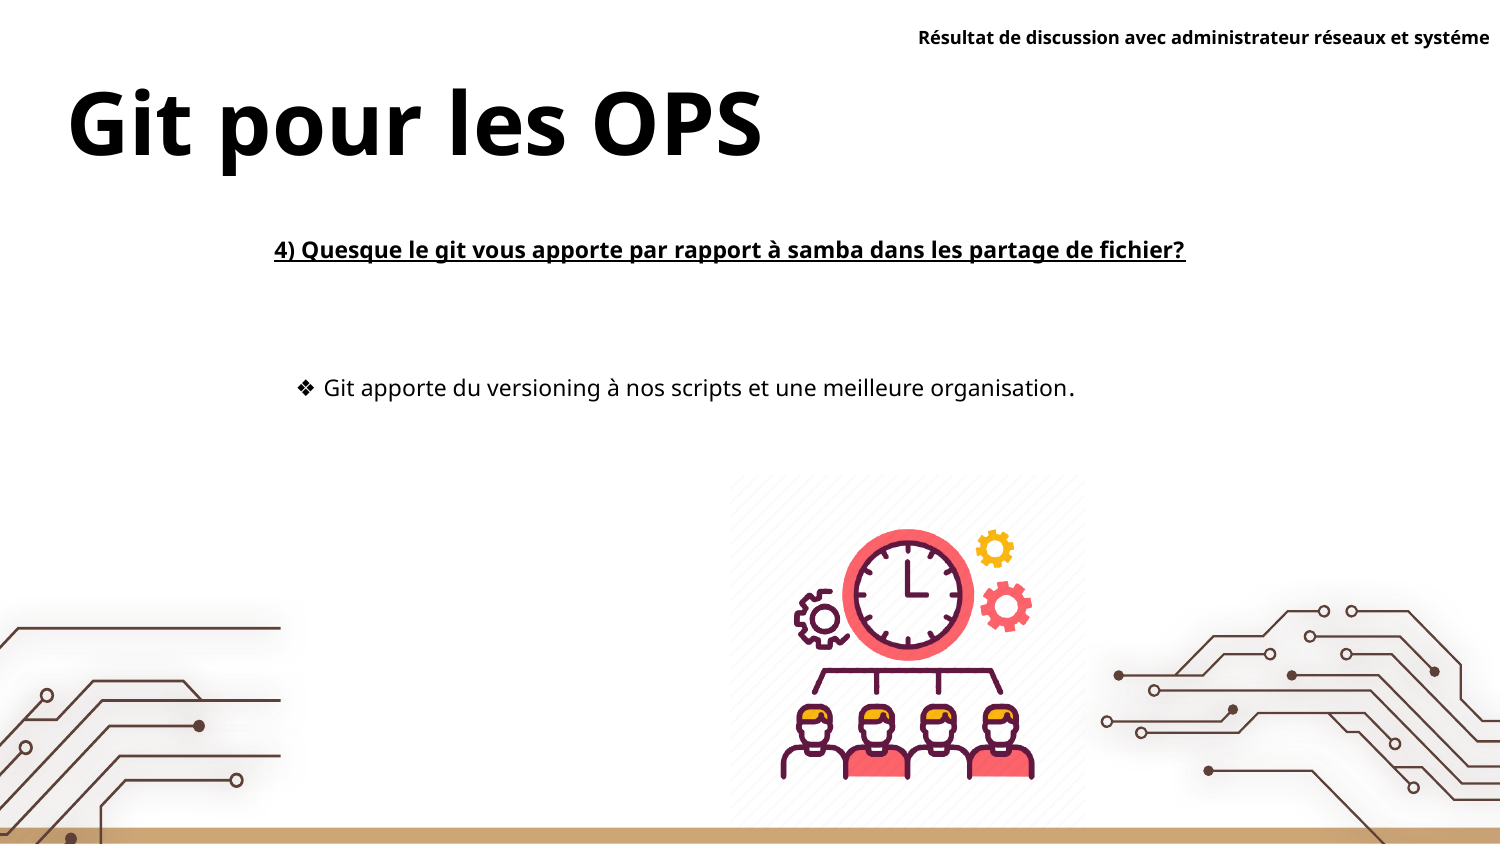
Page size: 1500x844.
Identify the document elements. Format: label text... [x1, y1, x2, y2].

list Résultat de discussion avec administrateur réseaux et systéme Q2 [884, 7, 1500, 71]
picture [729, 474, 1086, 831]
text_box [1236, 468, 1482, 844]
title Git pour les OPS [51, 51, 1449, 189]
text_box 4) Quesque le git vous apporte par rapport à samba dans les partage de fichier? [132, 228, 1328, 271]
text_box Git apporte du versioning à nos scripts et une meilleure organisation. [280, 363, 1276, 409]
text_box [0, 476, 131, 844]
